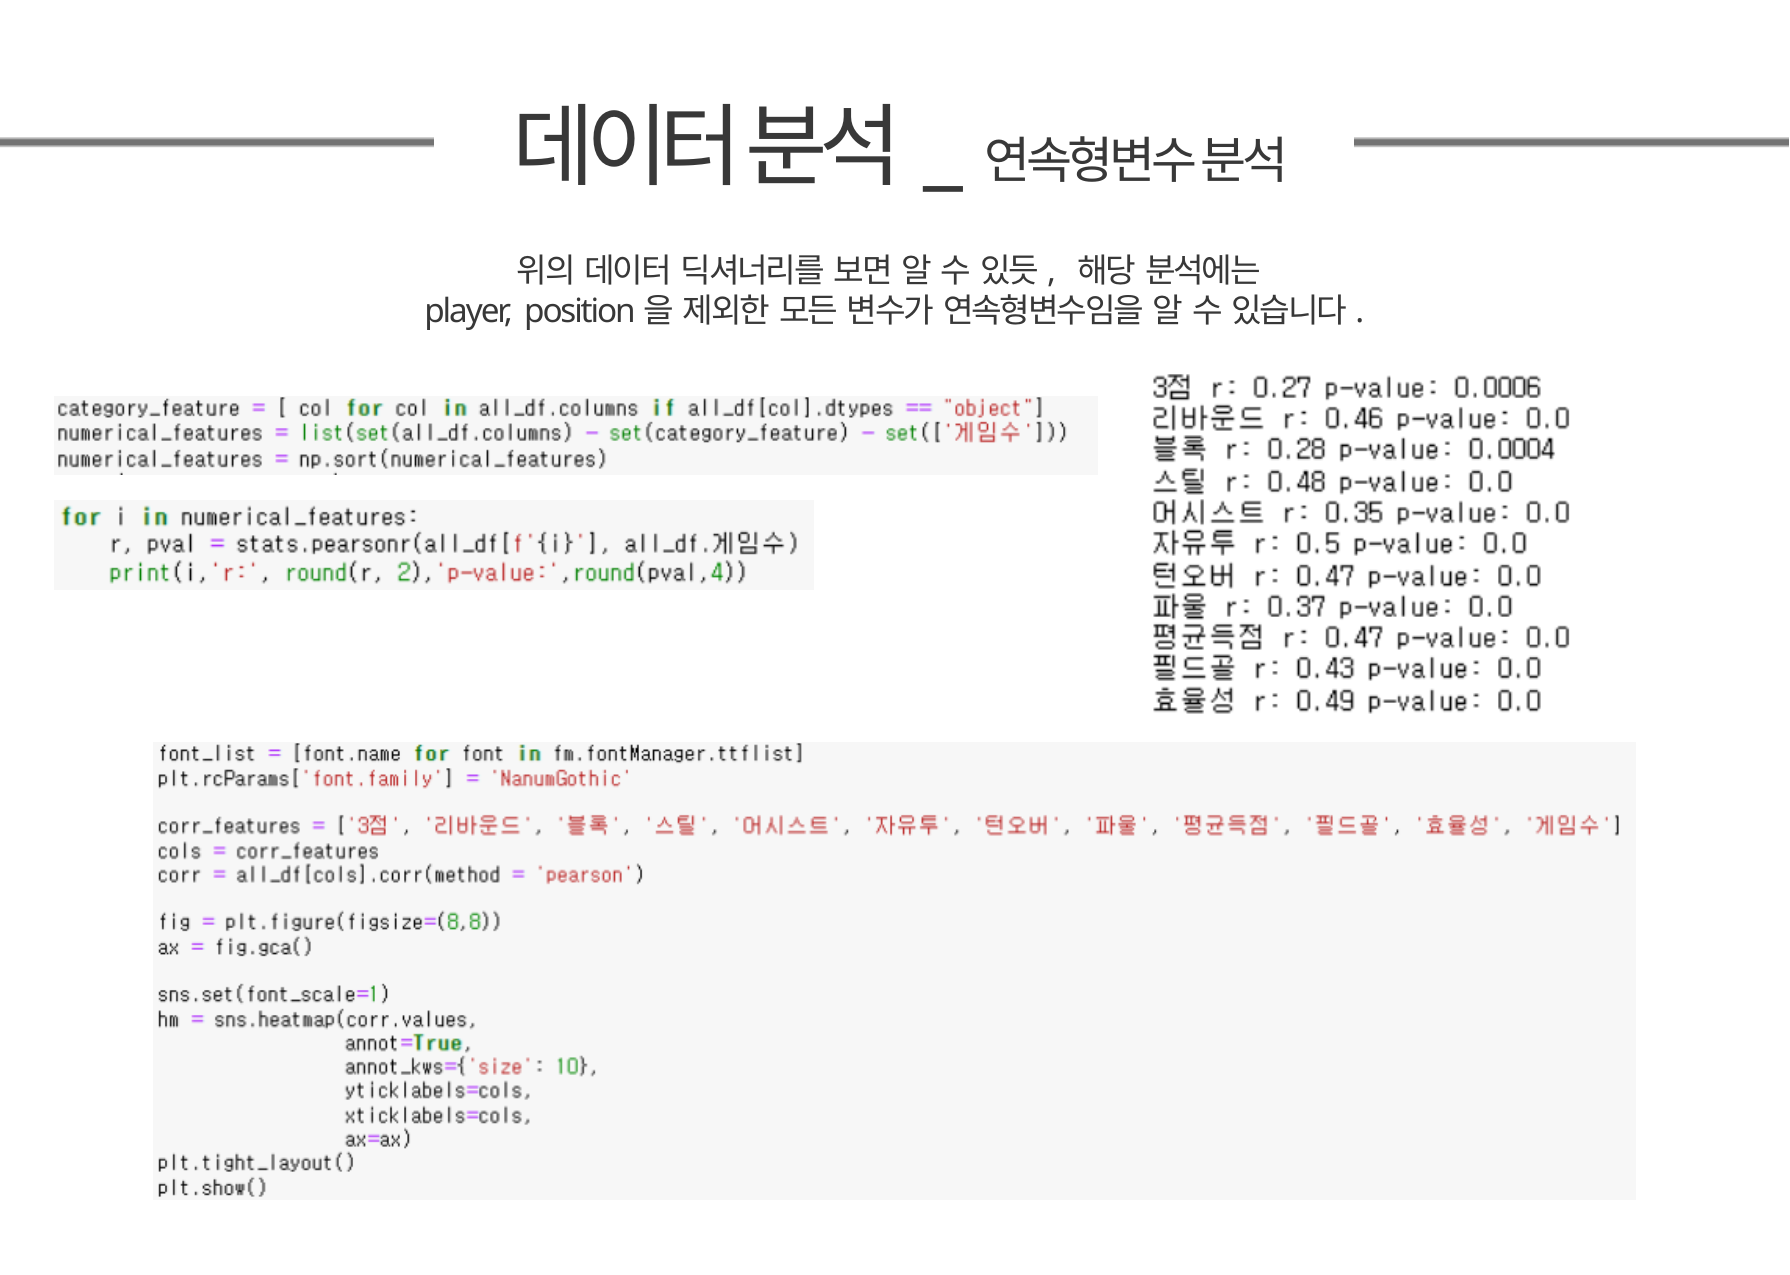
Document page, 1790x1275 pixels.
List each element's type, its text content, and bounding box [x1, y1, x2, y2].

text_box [0, 126, 435, 158]
text_box 데이터 분석_연속형변수 분석 [497, 81, 1689, 204]
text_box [54, 395, 1099, 475]
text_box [1146, 373, 1577, 718]
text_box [1354, 126, 1789, 158]
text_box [153, 742, 1636, 1200]
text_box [54, 500, 814, 590]
text_box 위의 데이터 딕셔너리를 보면 알 수 있듯, 해당 분석에는 player, position을 제외한 모든 변수가 연속형변수임을 알 수 있습니다. [317, 242, 1471, 337]
